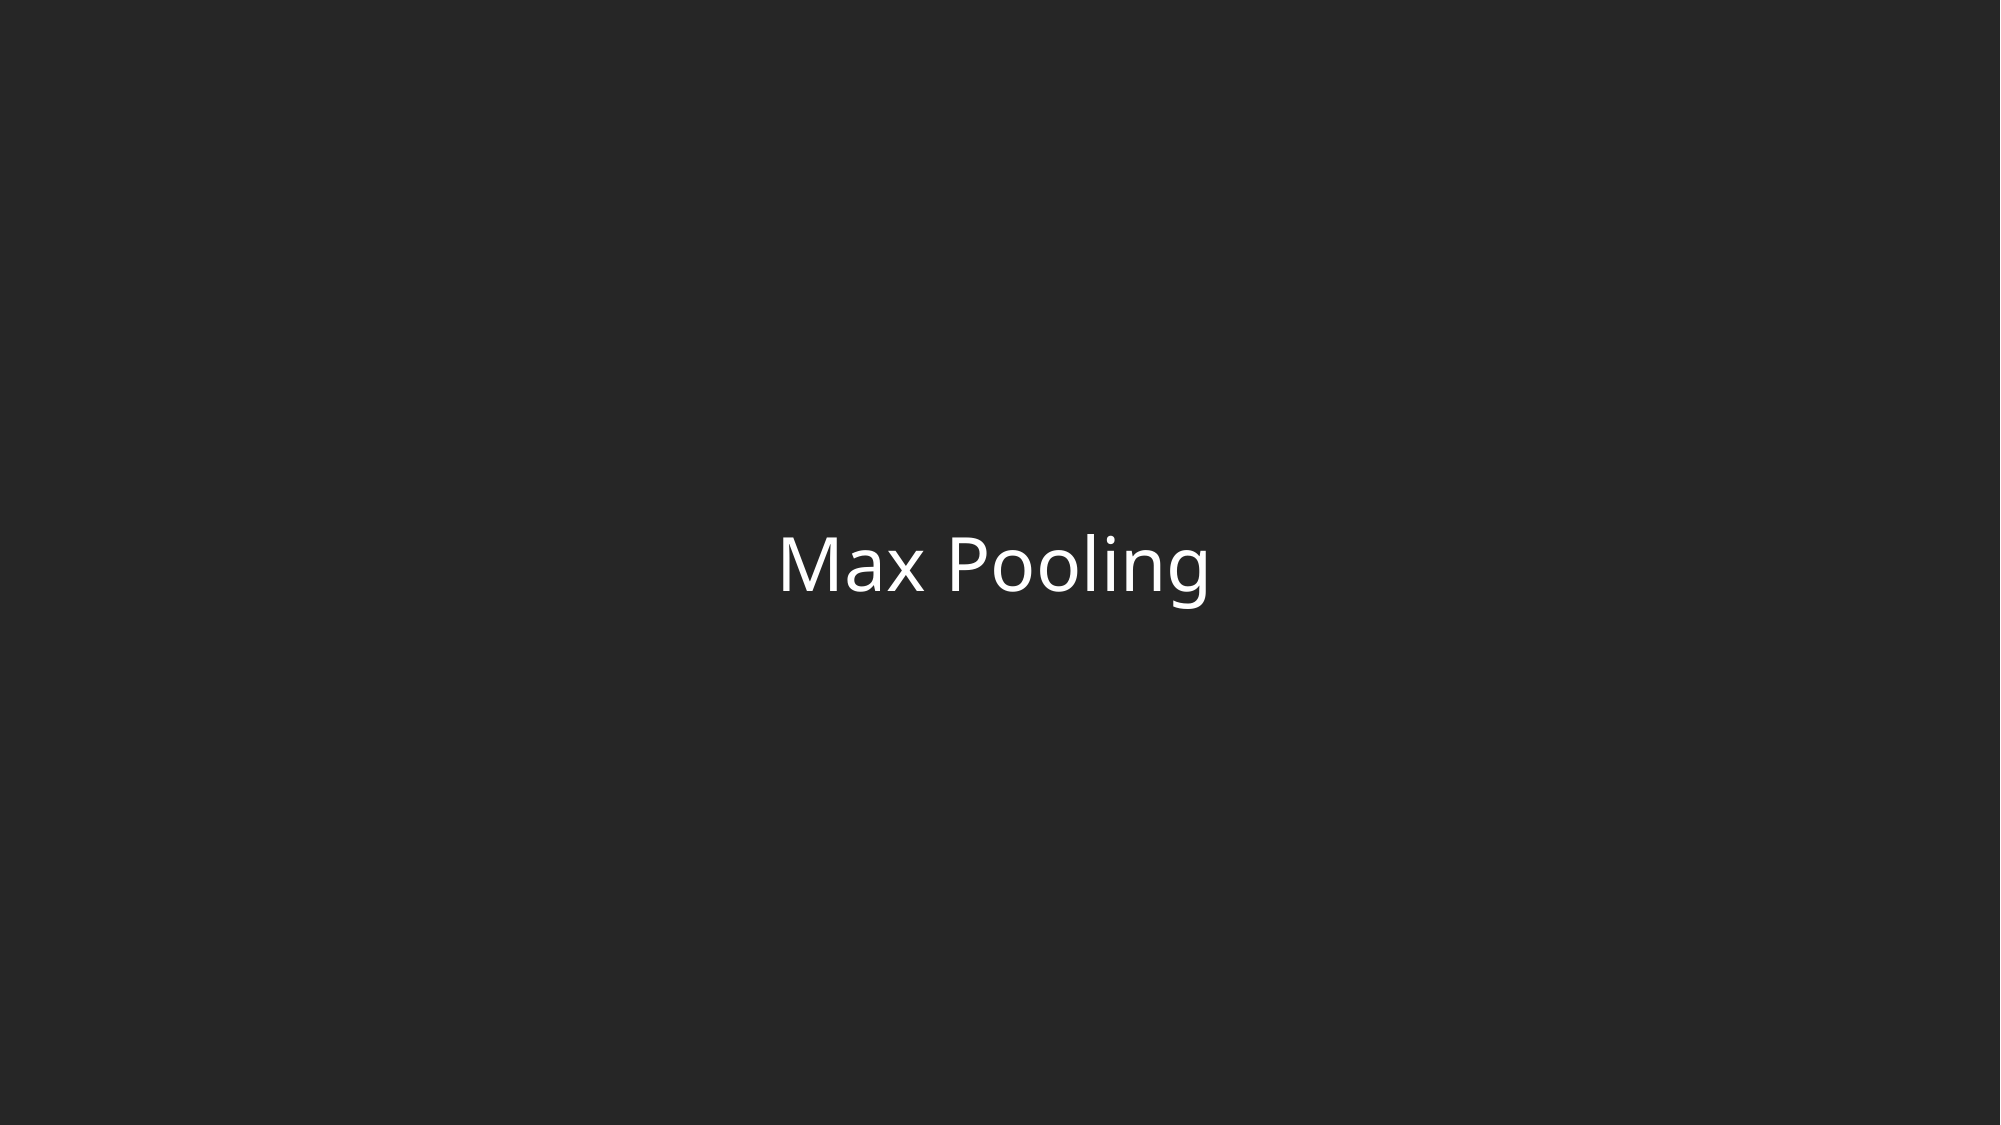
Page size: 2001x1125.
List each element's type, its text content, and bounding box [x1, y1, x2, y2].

text_box Max Pooling [761, 509, 1239, 615]
